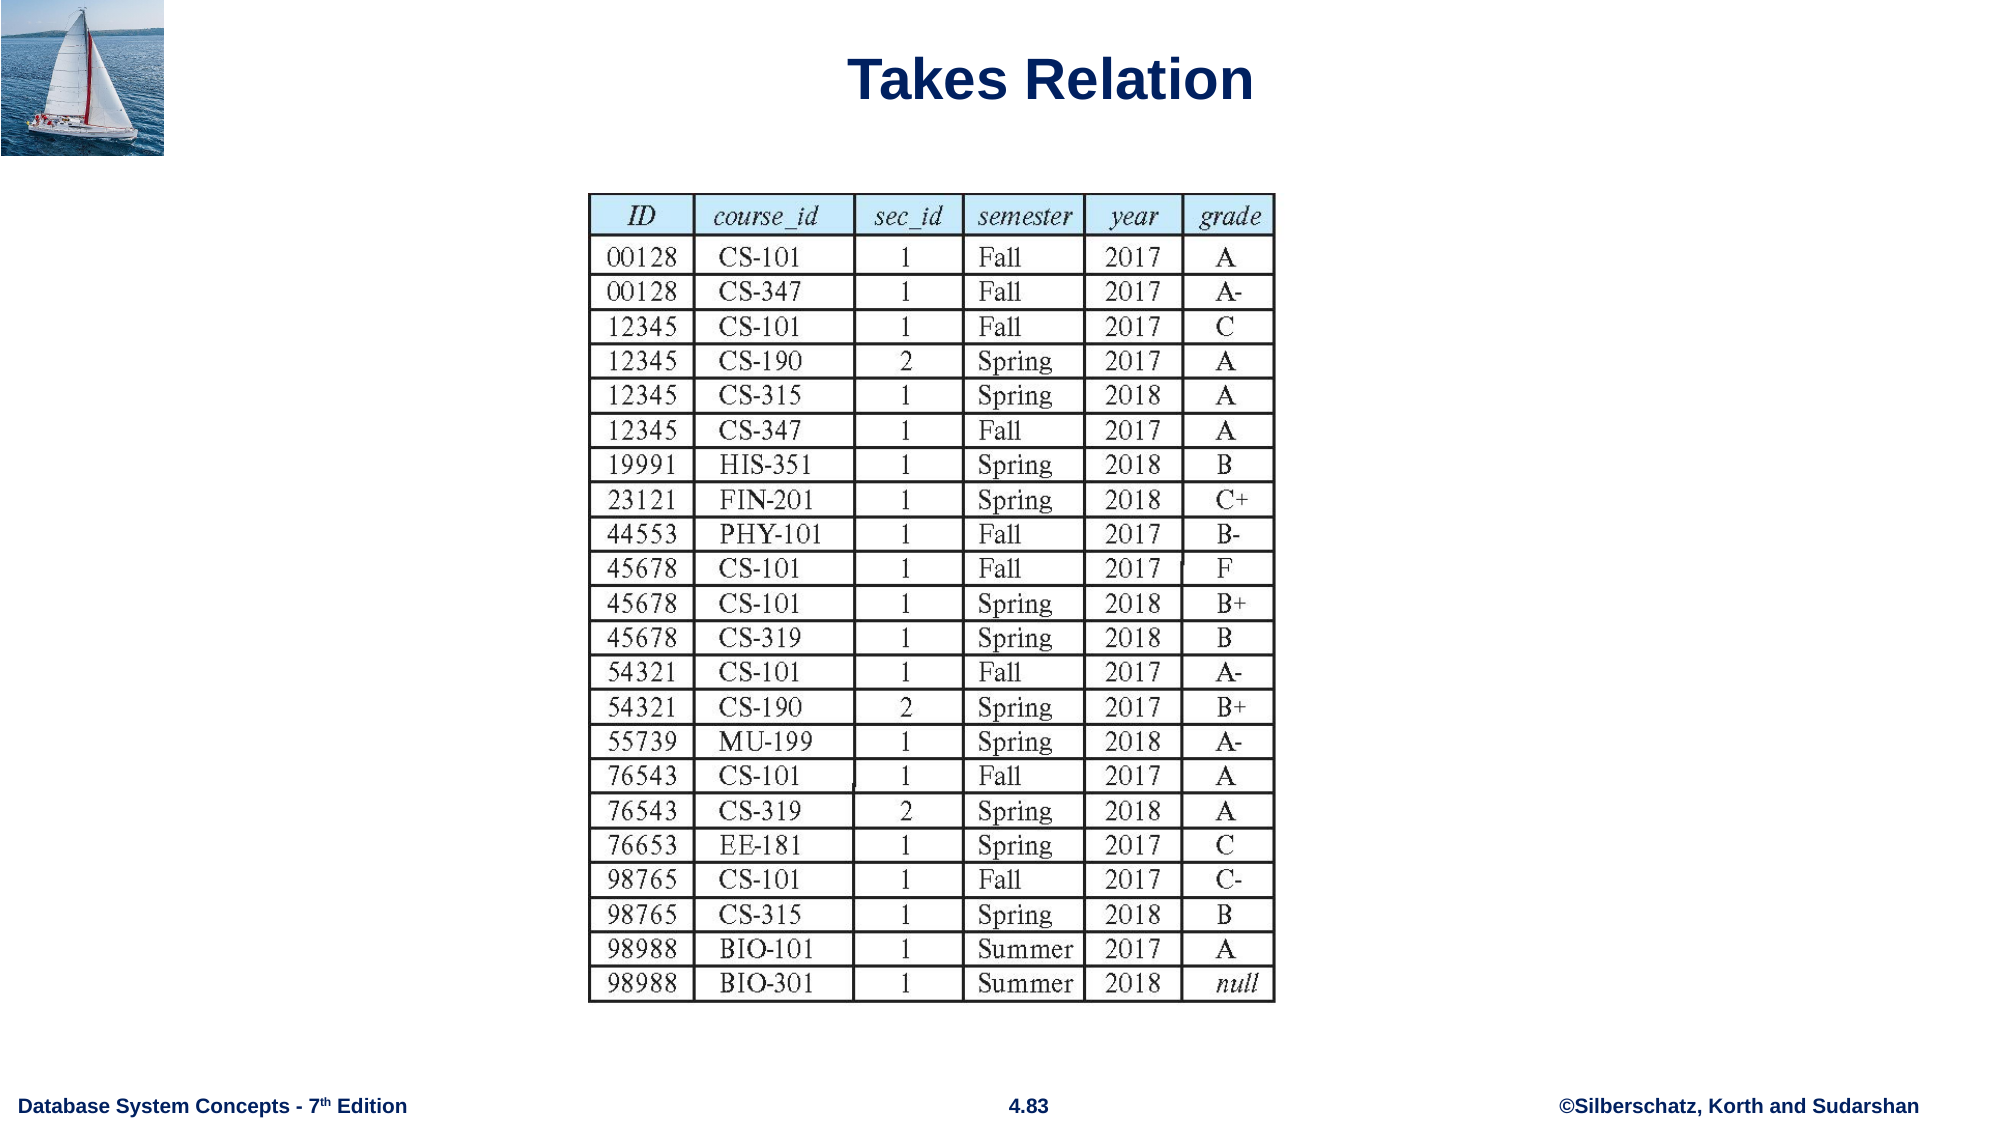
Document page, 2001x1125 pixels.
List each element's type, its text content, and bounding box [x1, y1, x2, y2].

title Takes Relation [167, 18, 1935, 120]
picture [1, 0, 164, 156]
picture [587, 193, 1288, 1035]
